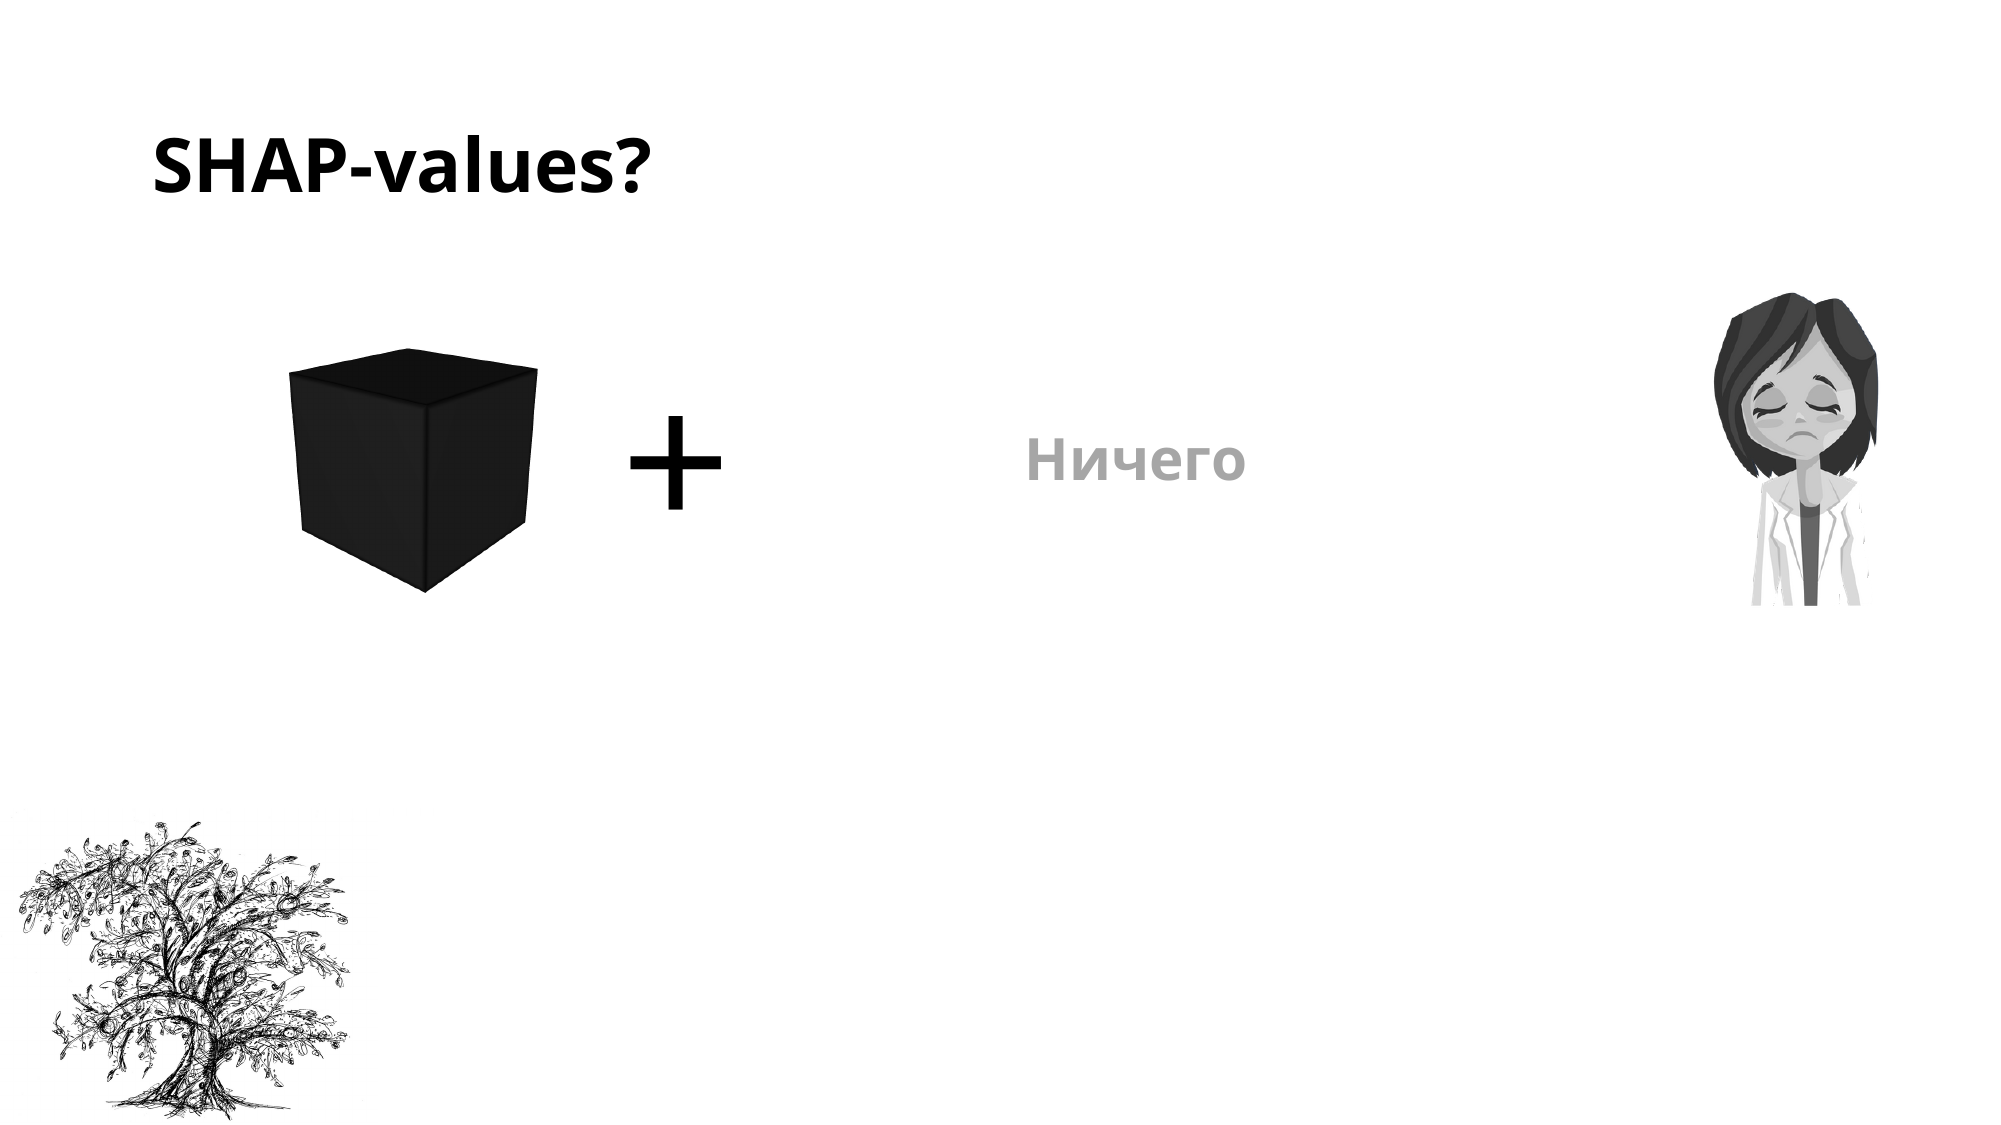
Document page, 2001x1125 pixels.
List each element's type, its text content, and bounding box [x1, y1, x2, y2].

picture [268, 305, 562, 599]
title SHAP-values? [137, 59, 1863, 278]
text_box + [611, 319, 767, 575]
picture [1531, 270, 2000, 629]
picture [0, 808, 434, 1123]
text_box Ничего [854, 414, 1418, 500]
